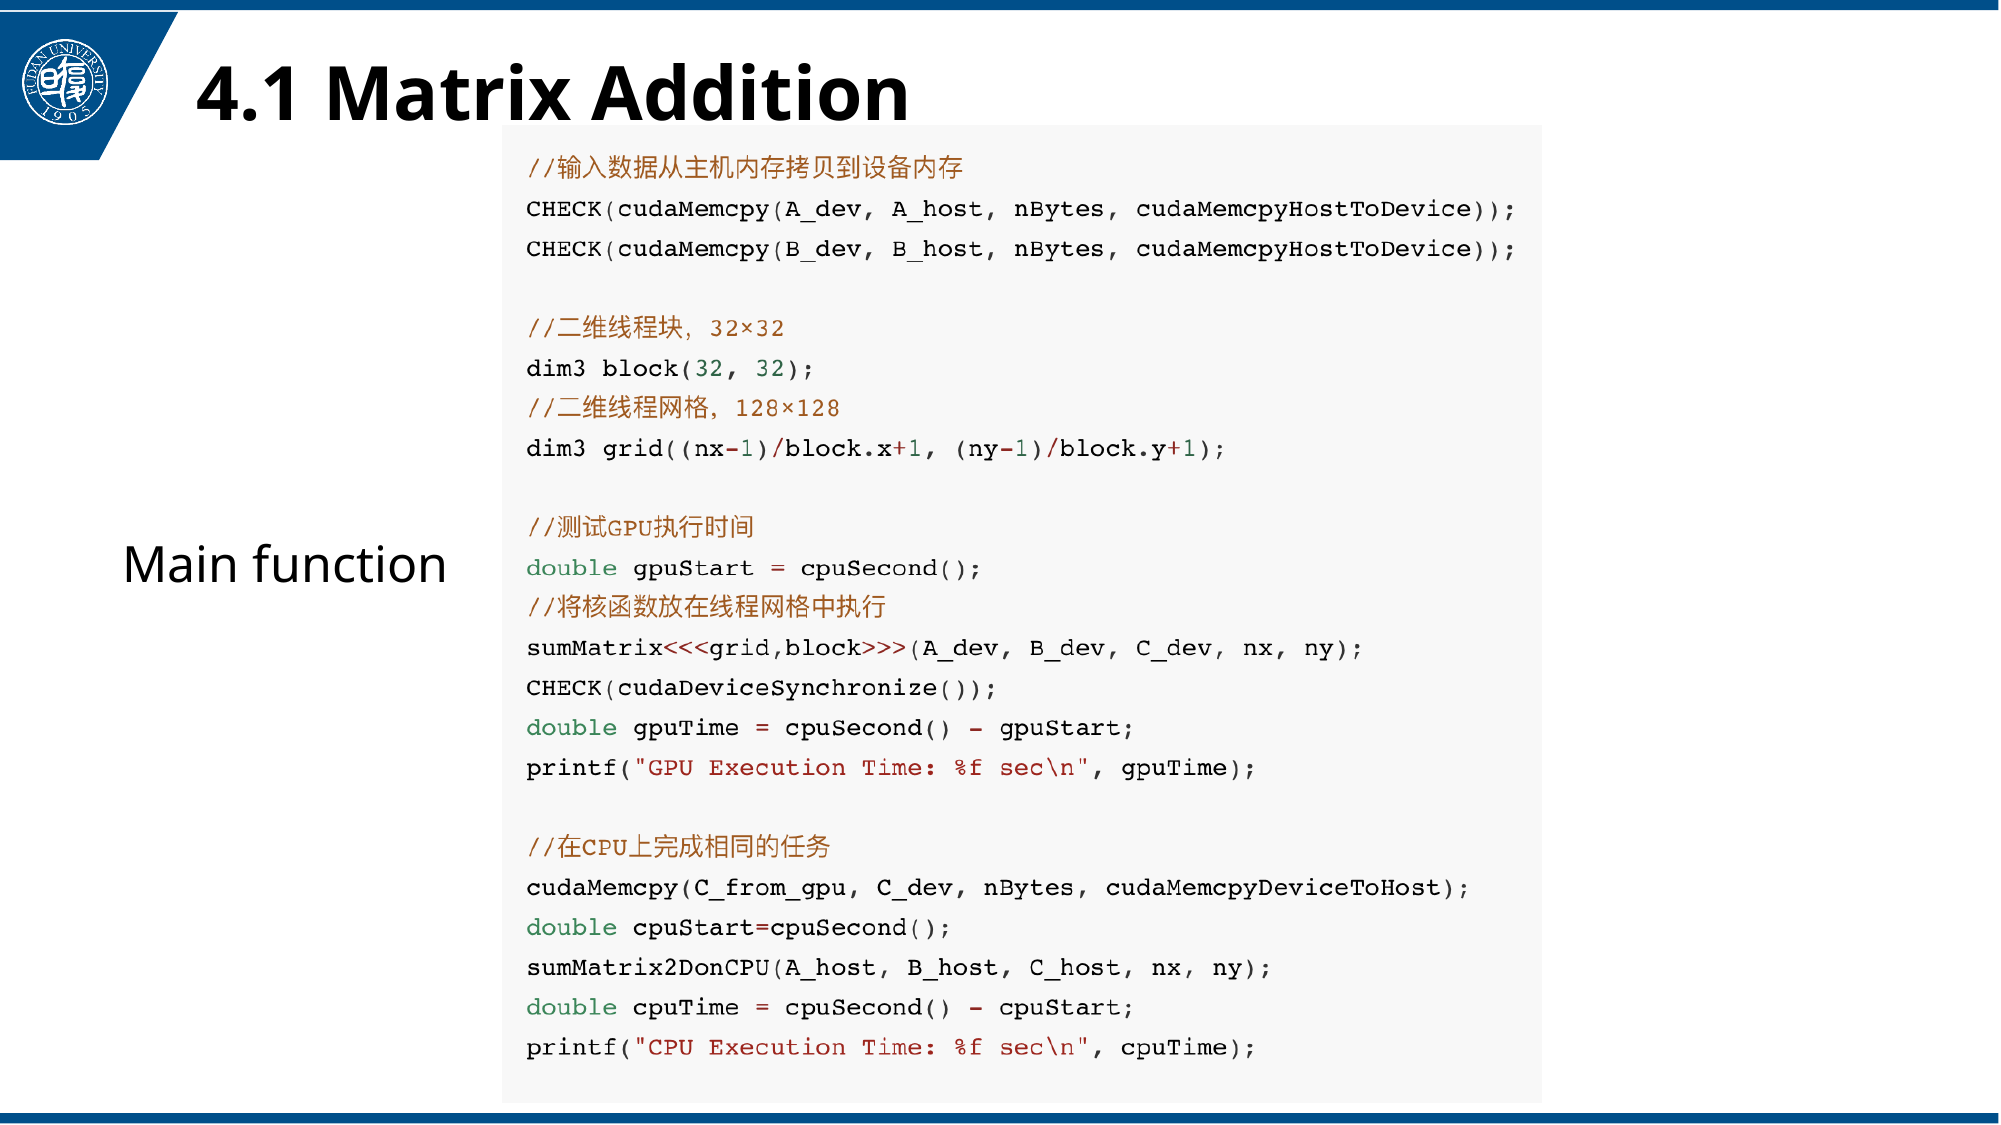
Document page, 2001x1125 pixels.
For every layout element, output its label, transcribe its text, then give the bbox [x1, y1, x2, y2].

picture [502, 125, 1542, 1104]
picture [22, 39, 108, 125]
text_box Main function [107, 524, 464, 600]
text_box 4.1 Matrix Addition [181, 22, 1863, 171]
